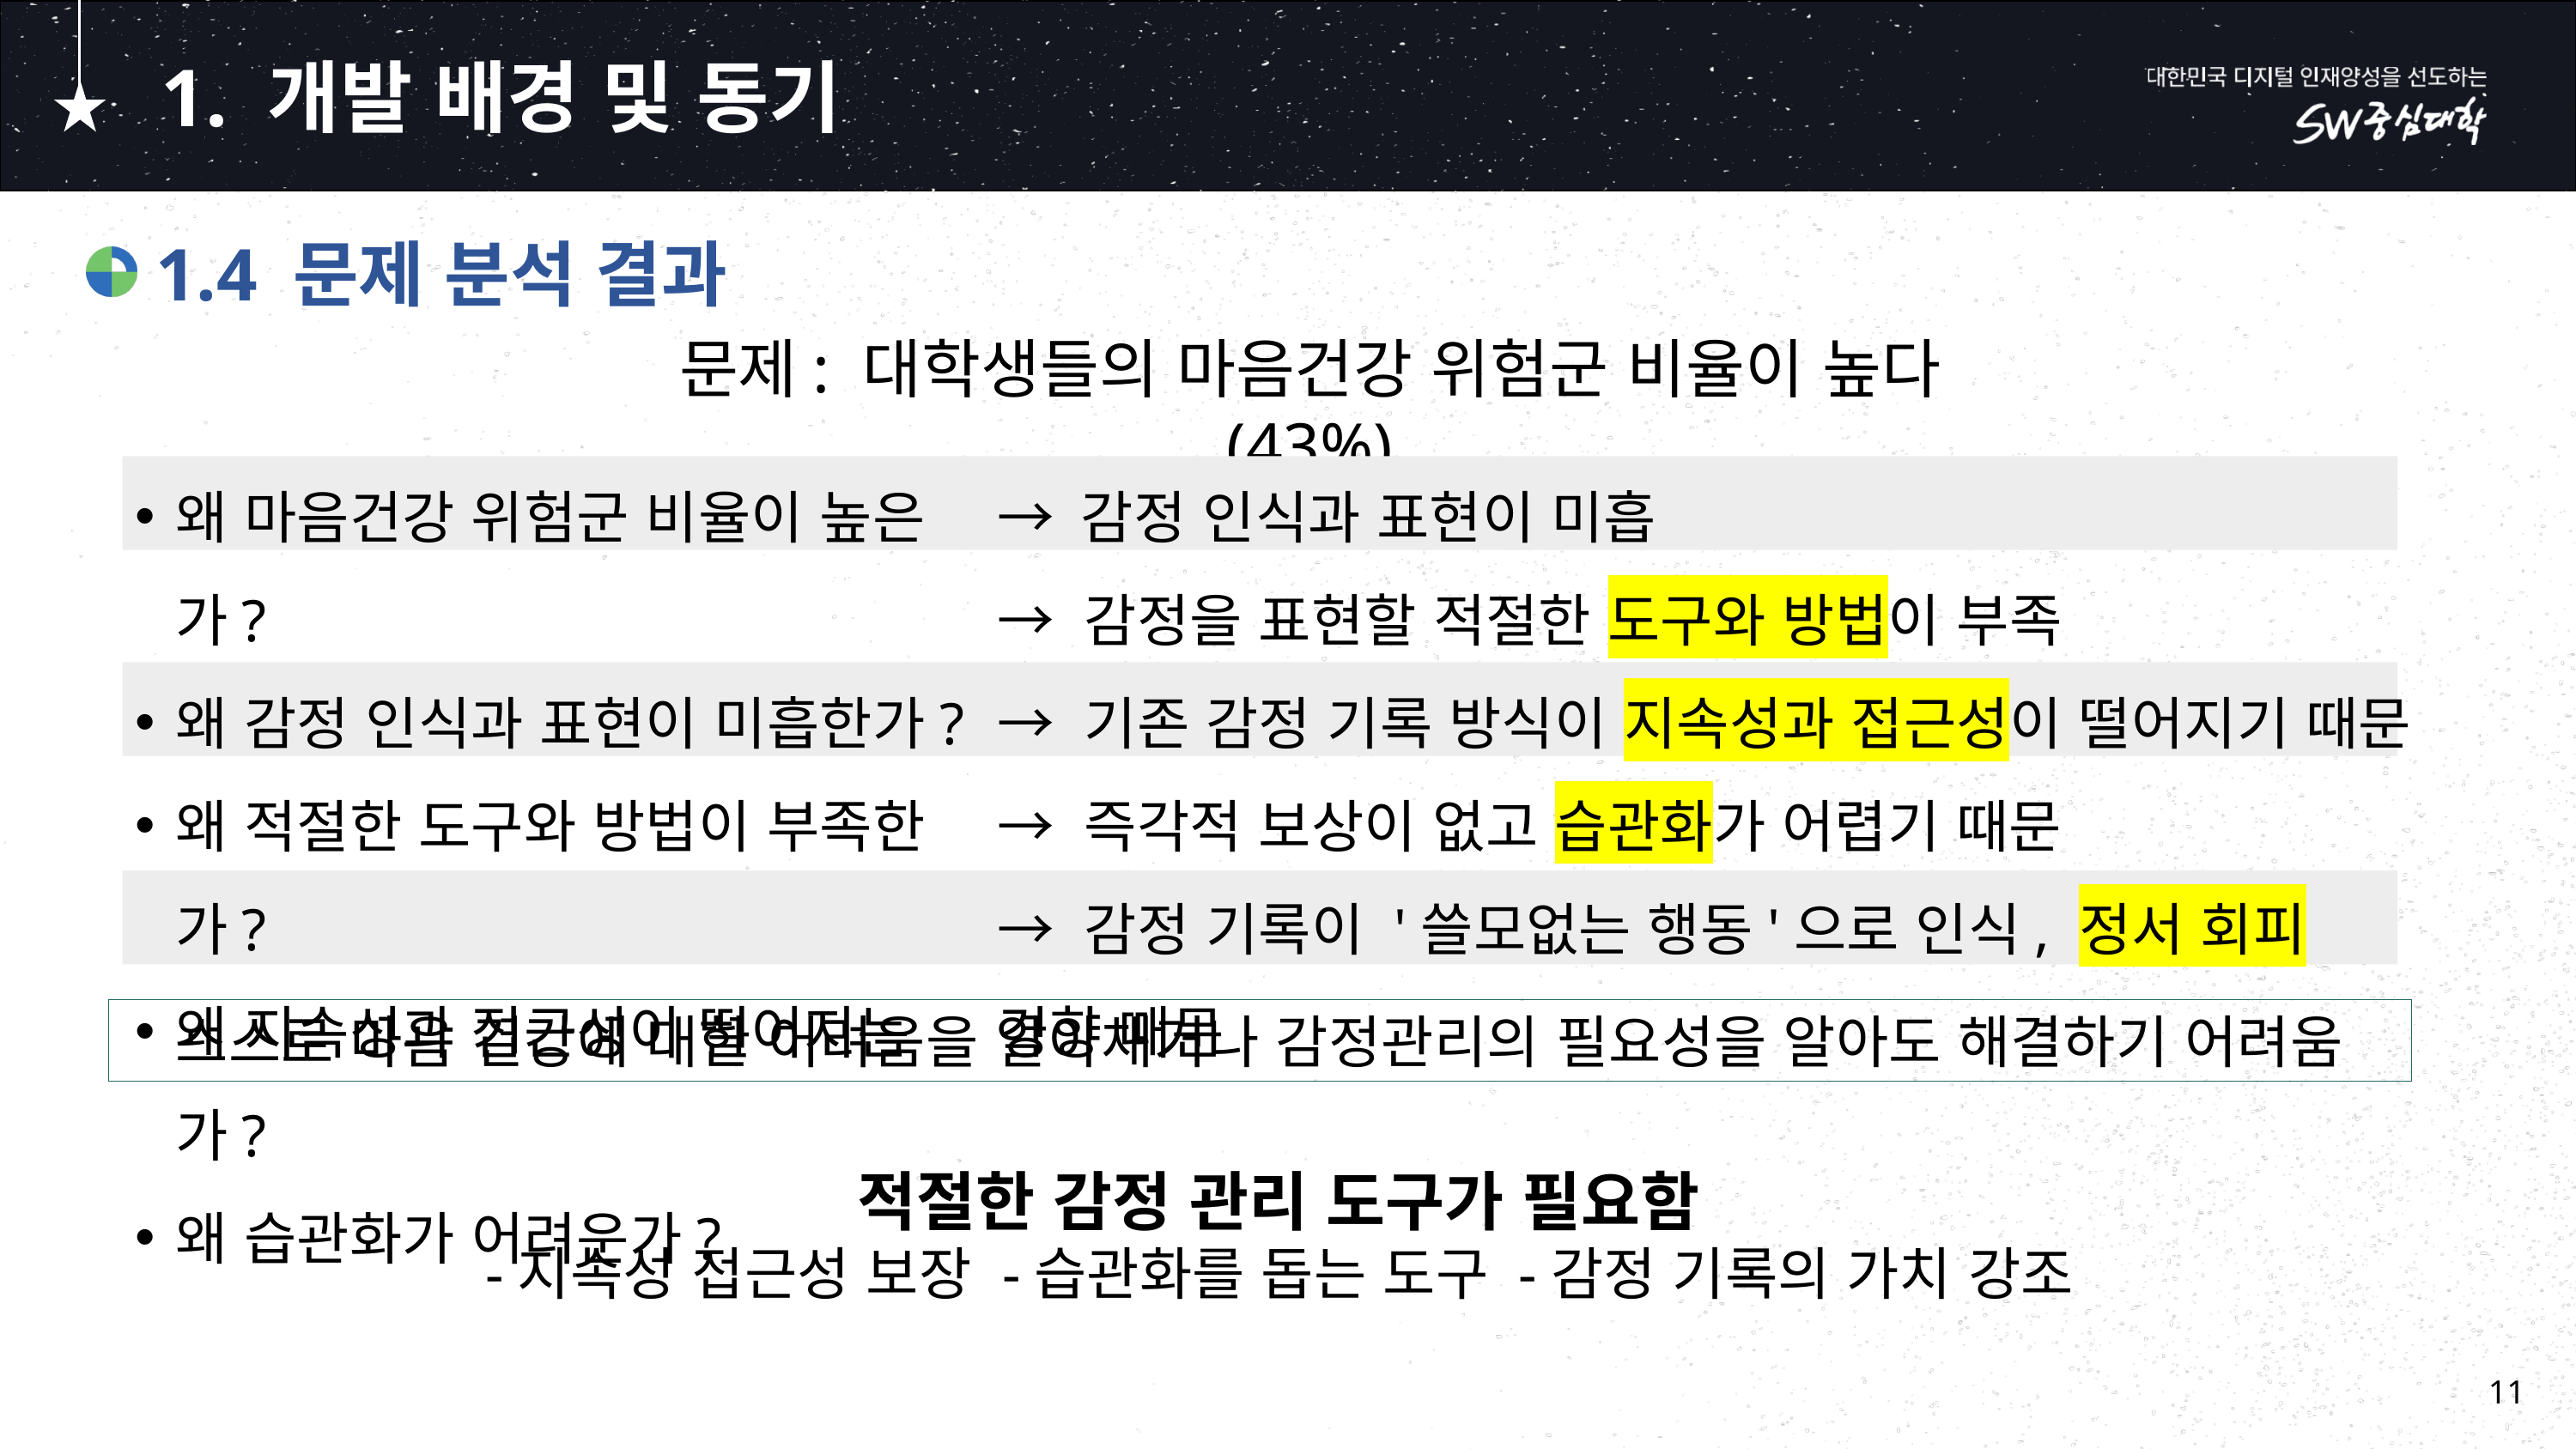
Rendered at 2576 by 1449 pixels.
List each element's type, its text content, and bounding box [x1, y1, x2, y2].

text_box 문제: 대학생들의 마음건강 위험군 비율이 높다(43%) [642, 322, 1994, 440]
text_box 1.4 문제 분석 결과 [74, 222, 1425, 321]
text_box 적절한 감정 관리 도구가 필요함 -지속성 접근성 보장 -습관화를 돕는 도구 -감정 기록의 가치 강조 [0, 1154, 2576, 1313]
title 1. 개발 배경 및 동기 [148, 39, 2576, 152]
text_box 왜 마음건강 위험군 비율이 높은가? 왜 감정 인식과 표현이 미흡한가? 왜 적절한 도구와 방법이 부족한가? 왜 지속성과 접근성이 떨어지는가? 왜 습관화가 어려운가? [122, 1082, 984, 1154]
text_box 왜 마음건강 위험군 비율이 높은가? 왜 감정 인식과 표현이 미흡한가? 왜 적절한 도구와 방법이 부족한가? 왜 지속성과 접근성이 떨어지는가? 왜 습관화가 어려운가? [122, 440, 984, 999]
picture [86, 246, 137, 297]
text_box → 감정 인식과 표현이 미흡 → 감정을 표현할 적절한 도구와 방법이 부족 → 기존 감정 기록 방식이 지속성과 접근성이 떨어지기 때문 → 즉각적 보상이 없고 습관화가 어렵기 때문 → 감정 기록이 '쓸모없는 행동'으로 인식, 정서 회피 경향 때문 [984, 440, 2426, 1154]
text_box 스스로 마음 건강에 대한 어려움을 알아채거나 감정관리의 필요성을 알아도 해결하기 어려움 [108, 999, 984, 1082]
